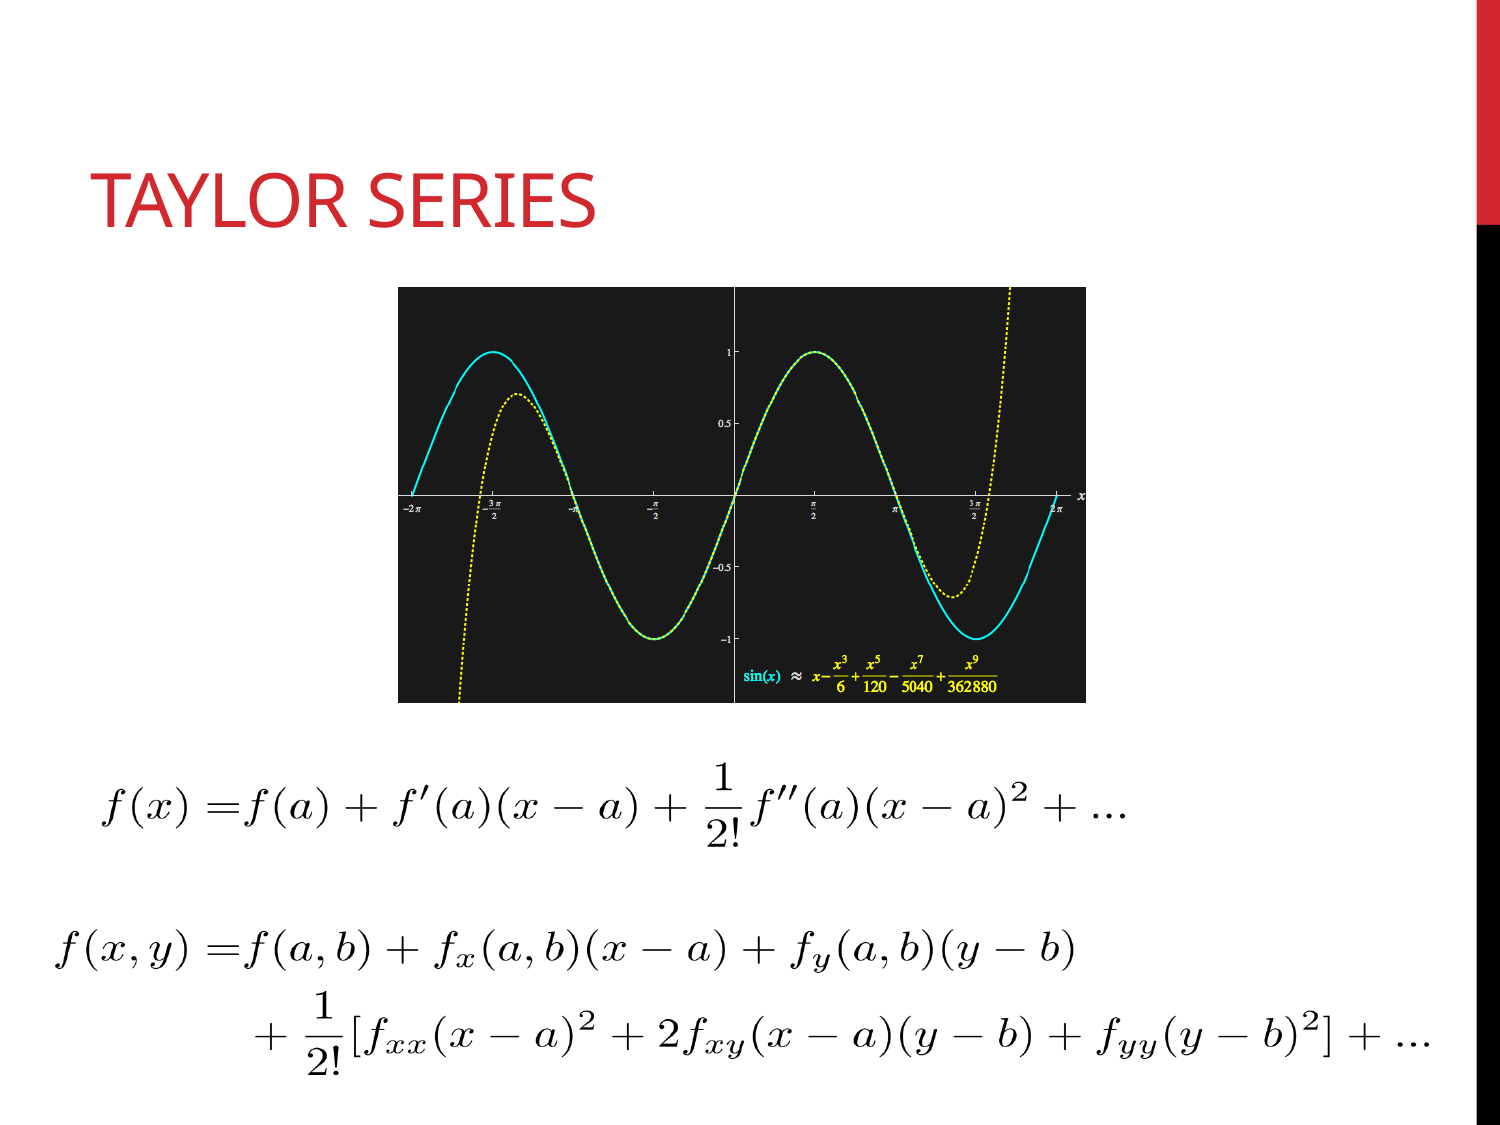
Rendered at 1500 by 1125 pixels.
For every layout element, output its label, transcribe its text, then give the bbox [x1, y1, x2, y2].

picture [55, 761, 1429, 1076]
title Taylor Series [75, 25, 1025, 250]
picture [397, 286, 1087, 704]
